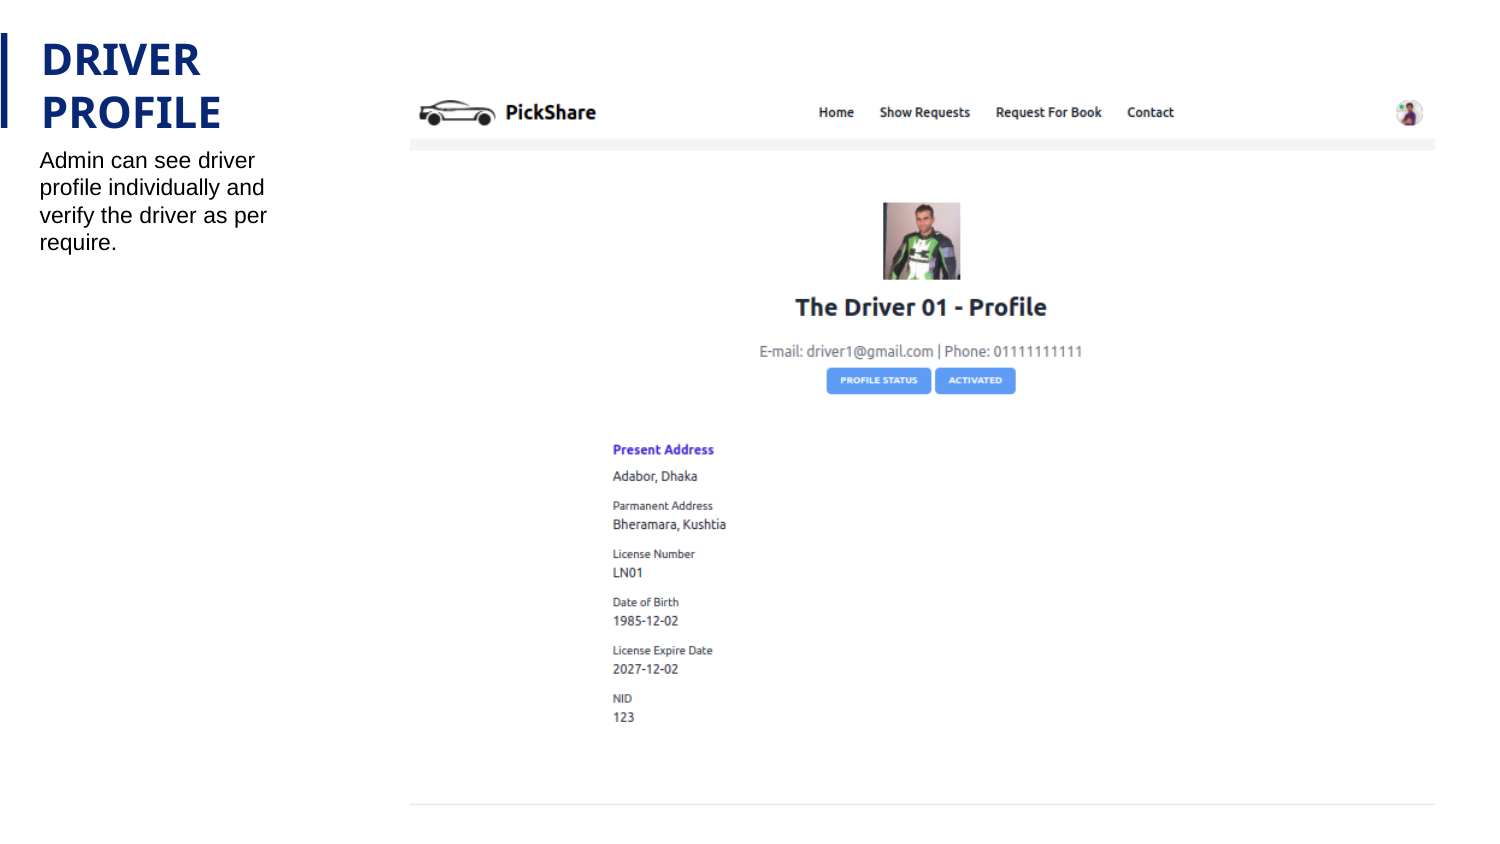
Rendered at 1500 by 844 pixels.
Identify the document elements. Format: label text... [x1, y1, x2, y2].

text_box DRIVER PROFILE [29, 26, 426, 143]
picture [410, 87, 1435, 811]
text_box Admin can see driver profile individually and verify the driver as per require. [28, 139, 320, 261]
text_box [0, 33, 8, 128]
